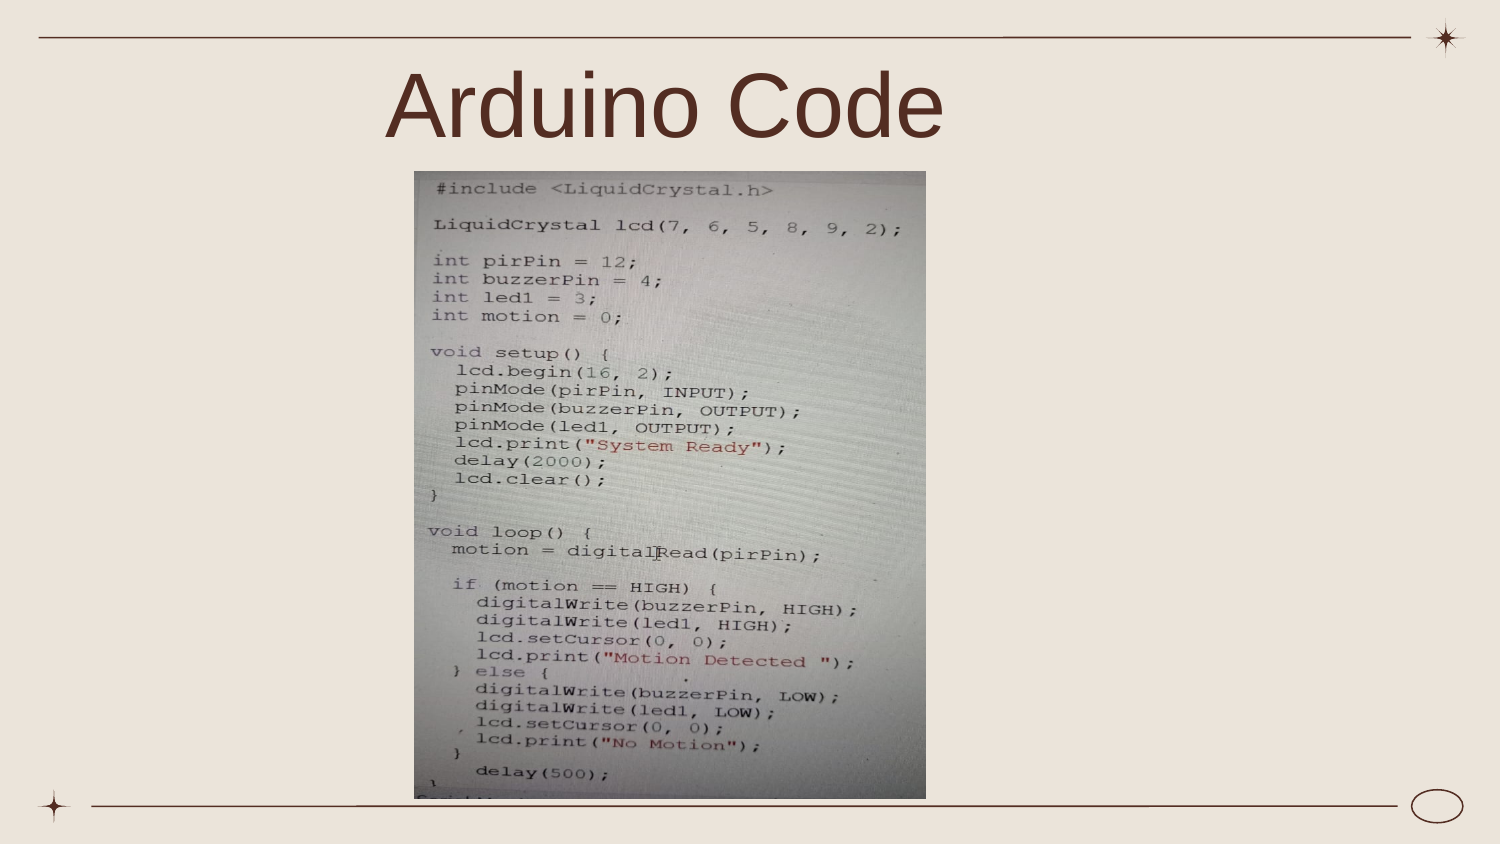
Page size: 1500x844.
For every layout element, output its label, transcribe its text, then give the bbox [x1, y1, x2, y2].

title Arduino Code [370, 68, 983, 172]
picture [414, 171, 926, 799]
